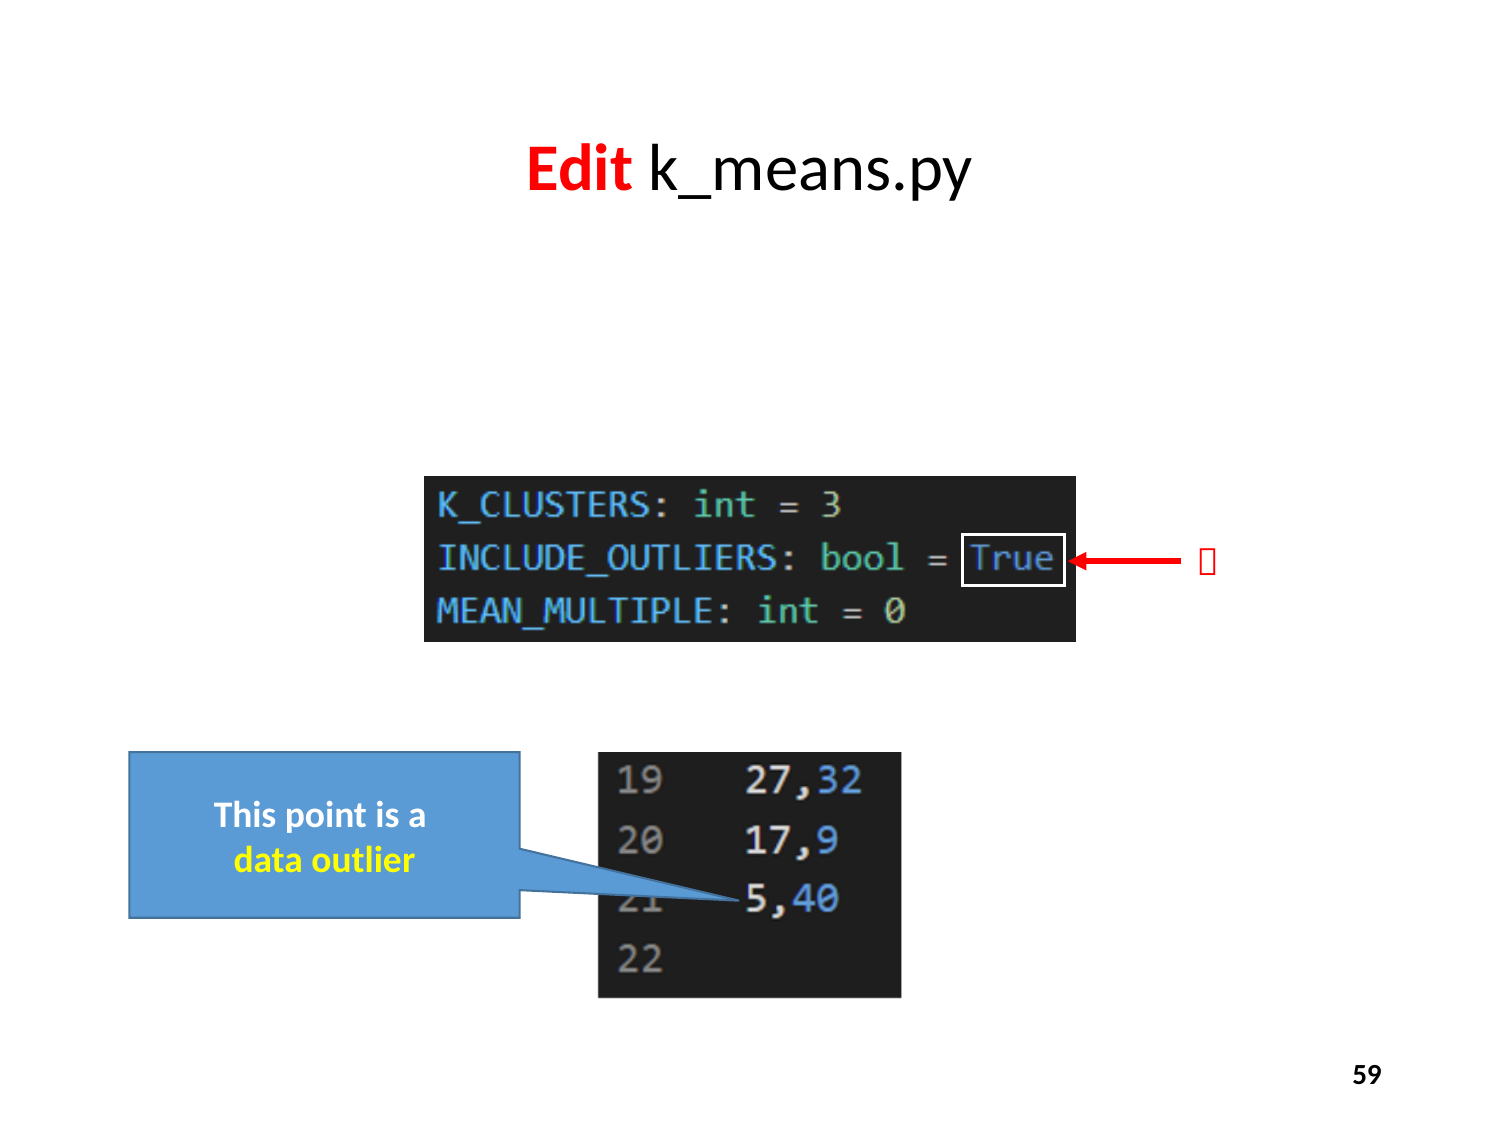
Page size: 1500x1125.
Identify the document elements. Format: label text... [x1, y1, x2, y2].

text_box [1067, 530, 1245, 592]
title Edit k_means.py [103, 59, 1397, 278]
picture [424, 476, 1076, 642]
picture [588, 752, 911, 1003]
text_box This point is a data outlier [128, 751, 588, 919]
slide_number 59 [1059, 1042, 1397, 1103]
